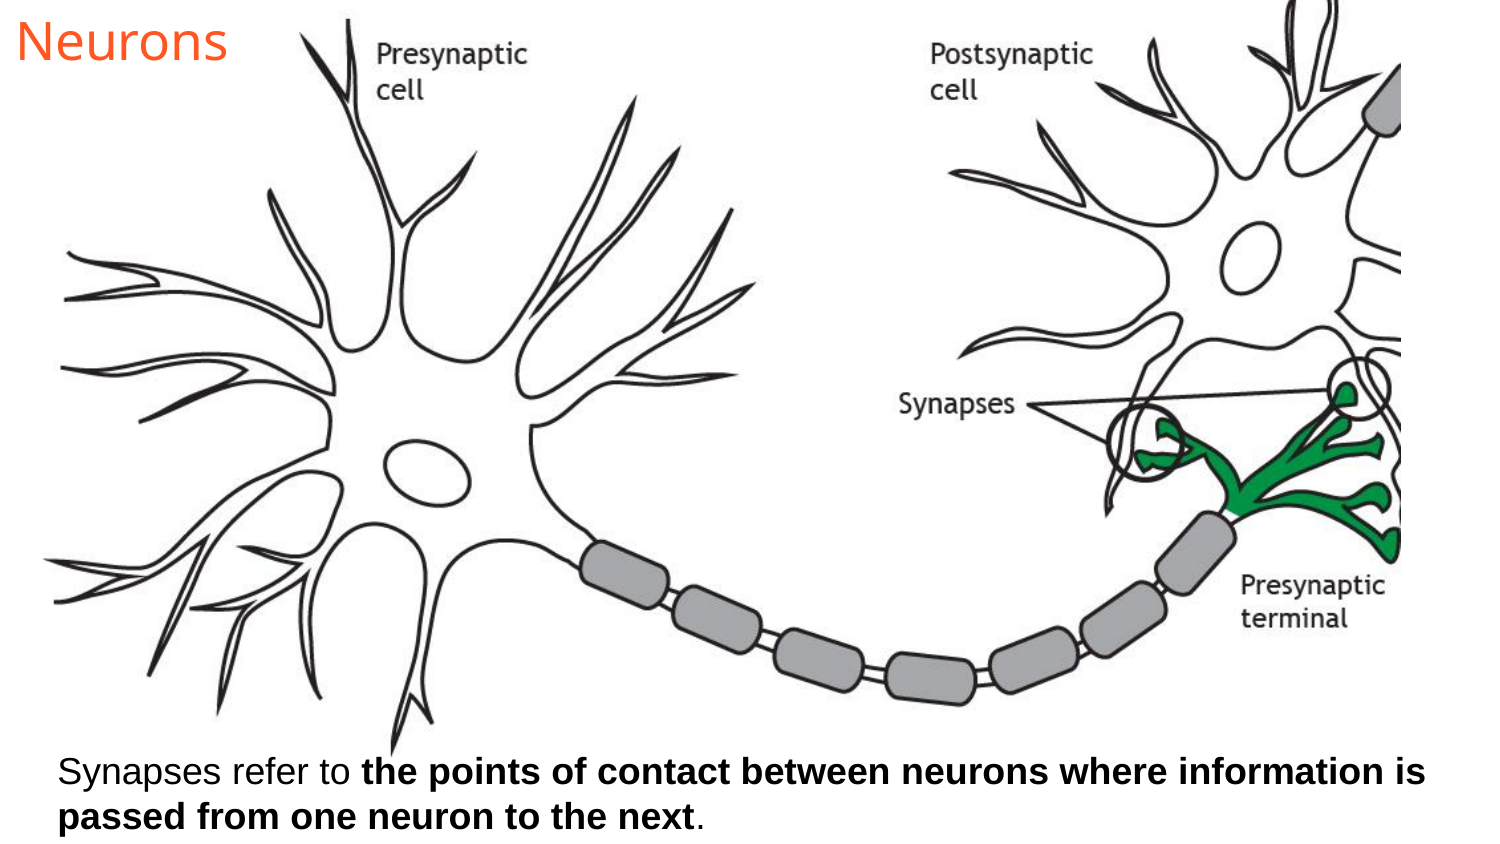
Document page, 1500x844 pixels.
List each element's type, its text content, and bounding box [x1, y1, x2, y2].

title Neurons [0, 0, 40, 87]
picture [42, 0, 1401, 758]
text_box Synapses refer to the points of contact between neurons where information is passed from one neuron to the next. [42, 732, 1500, 844]
